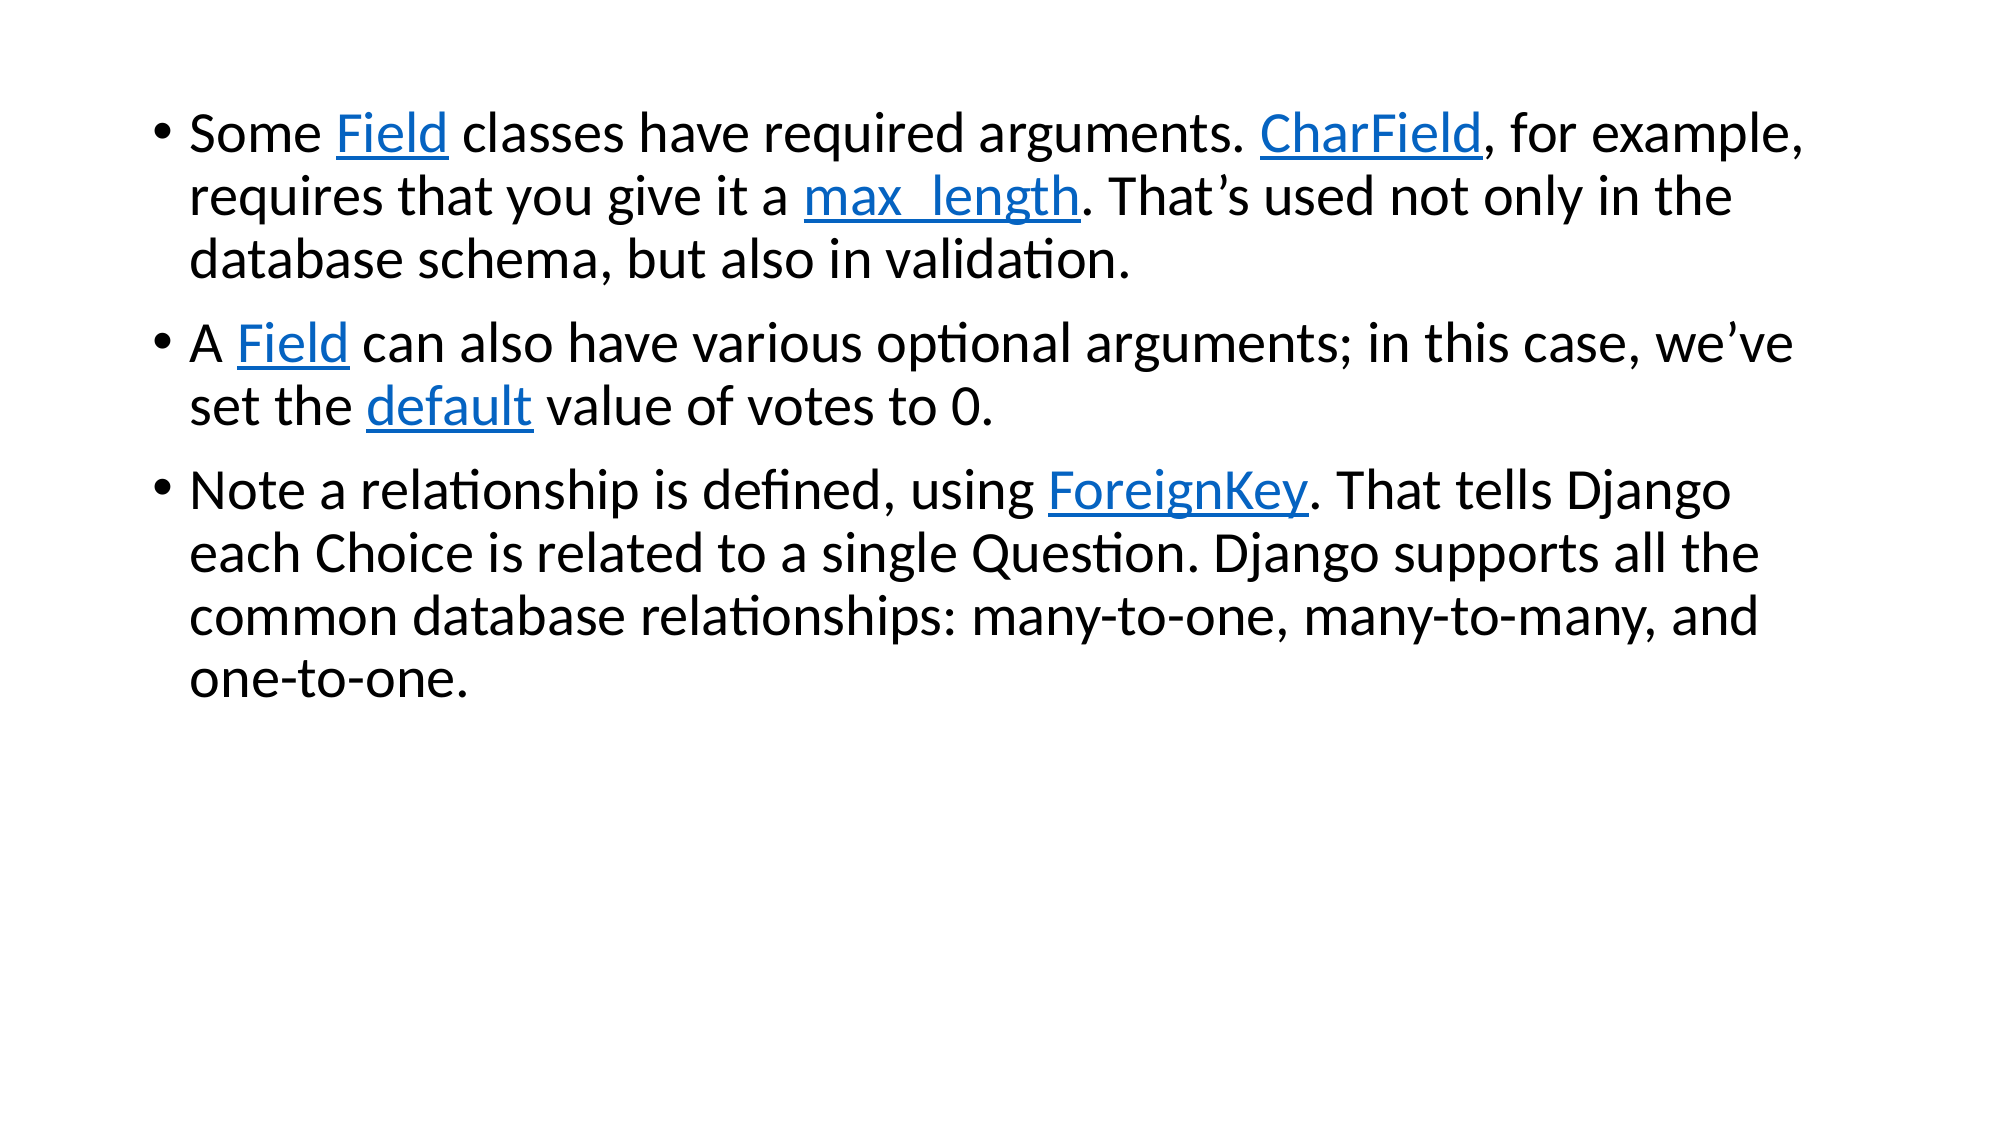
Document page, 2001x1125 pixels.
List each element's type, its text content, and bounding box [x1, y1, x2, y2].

list Some Field classes have required arguments. CharField, for example, requires that you give it a max_length. That’s used not only in the database schema, but also in validation. A Field can also have various optional arguments; in this case, we’ve set the default value of votes to 0. Note a relationship is defined, using ForeignKey. That tells Django each Choice is related to a single Question. Django supports all the common database relationships: many-to-one, many-to-many, and one-to-one. [137, 94, 1863, 1014]
